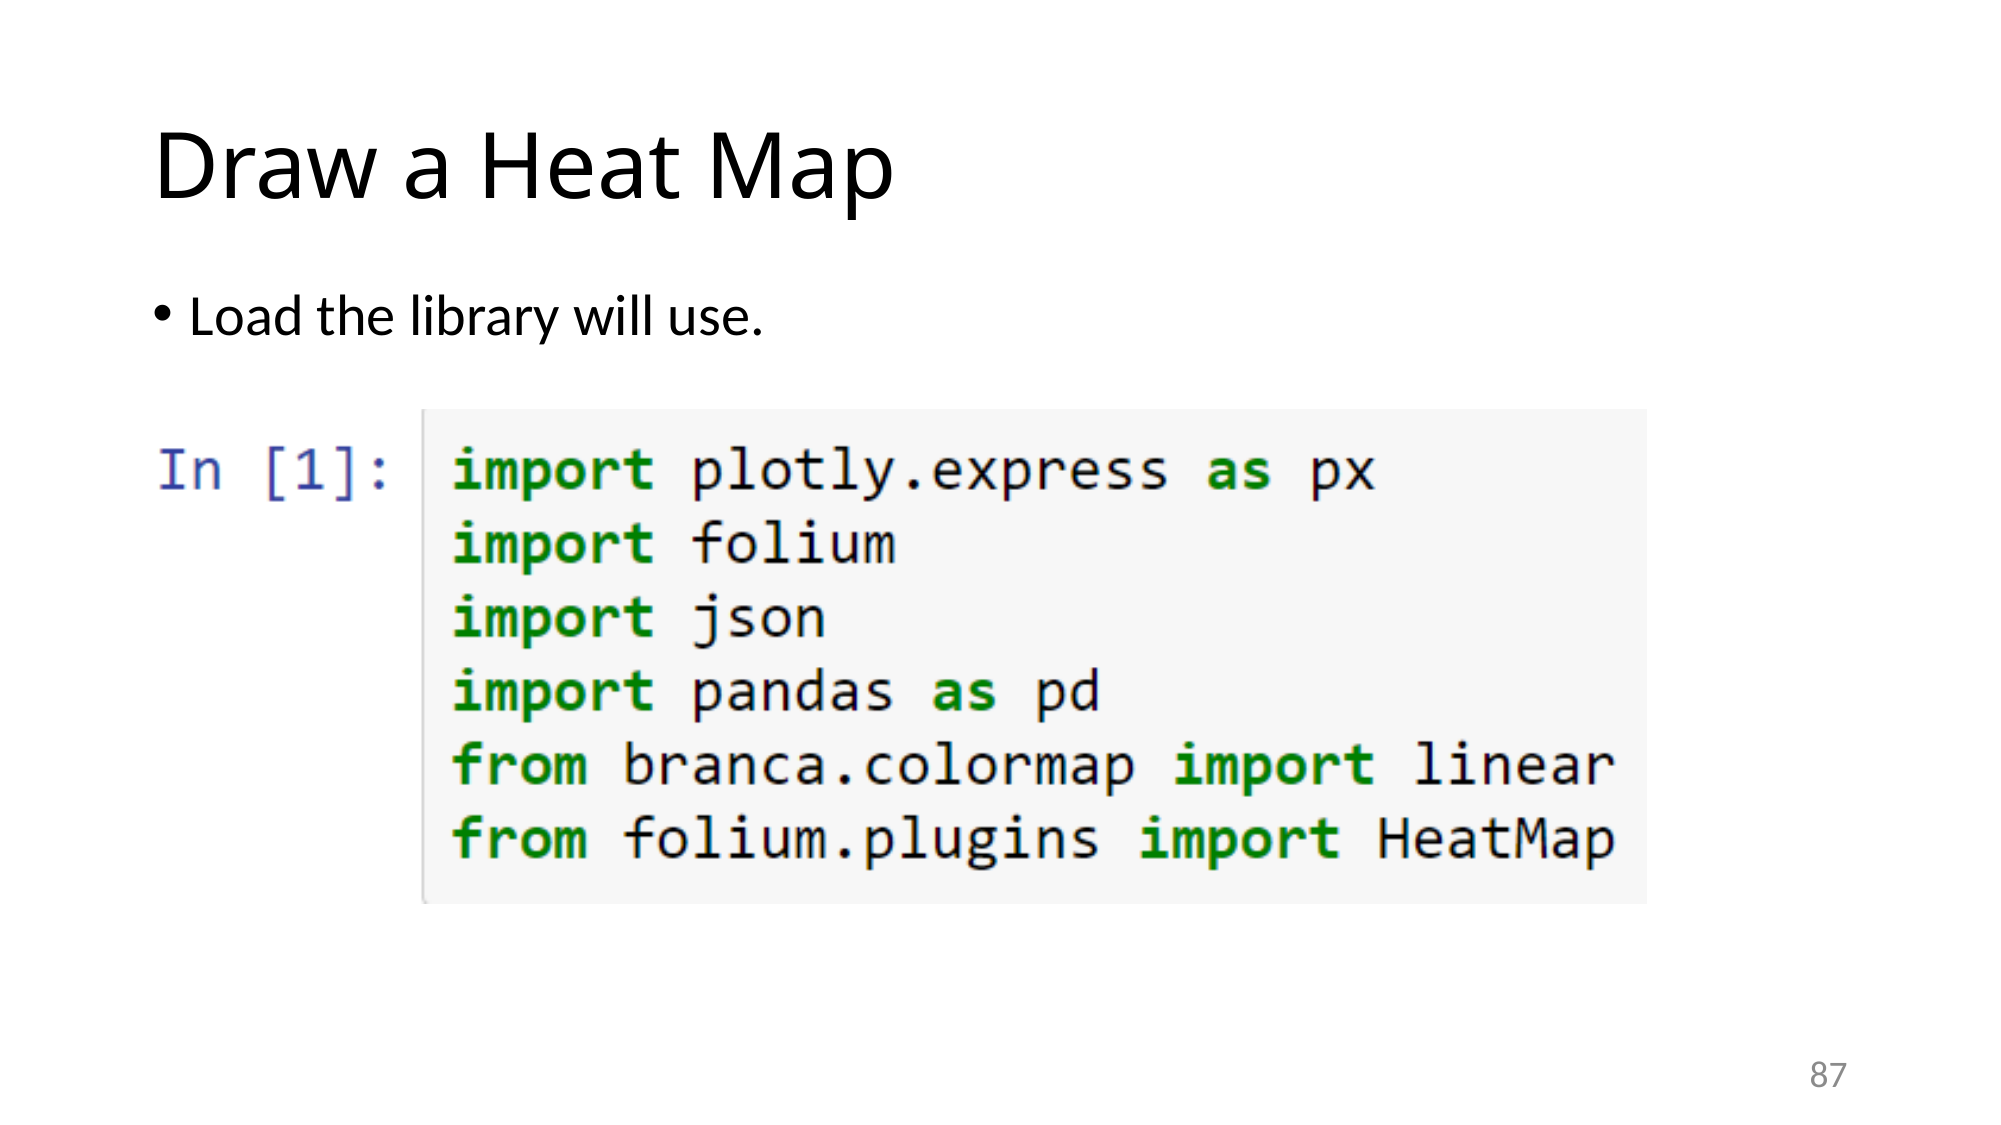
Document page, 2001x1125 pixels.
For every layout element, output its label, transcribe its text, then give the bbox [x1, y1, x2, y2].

title Draw a Heat Map [137, 59, 1863, 277]
list Load the library will use. [137, 277, 1863, 992]
slide_number 87 [1412, 1042, 1863, 1103]
picture [137, 409, 1647, 904]
